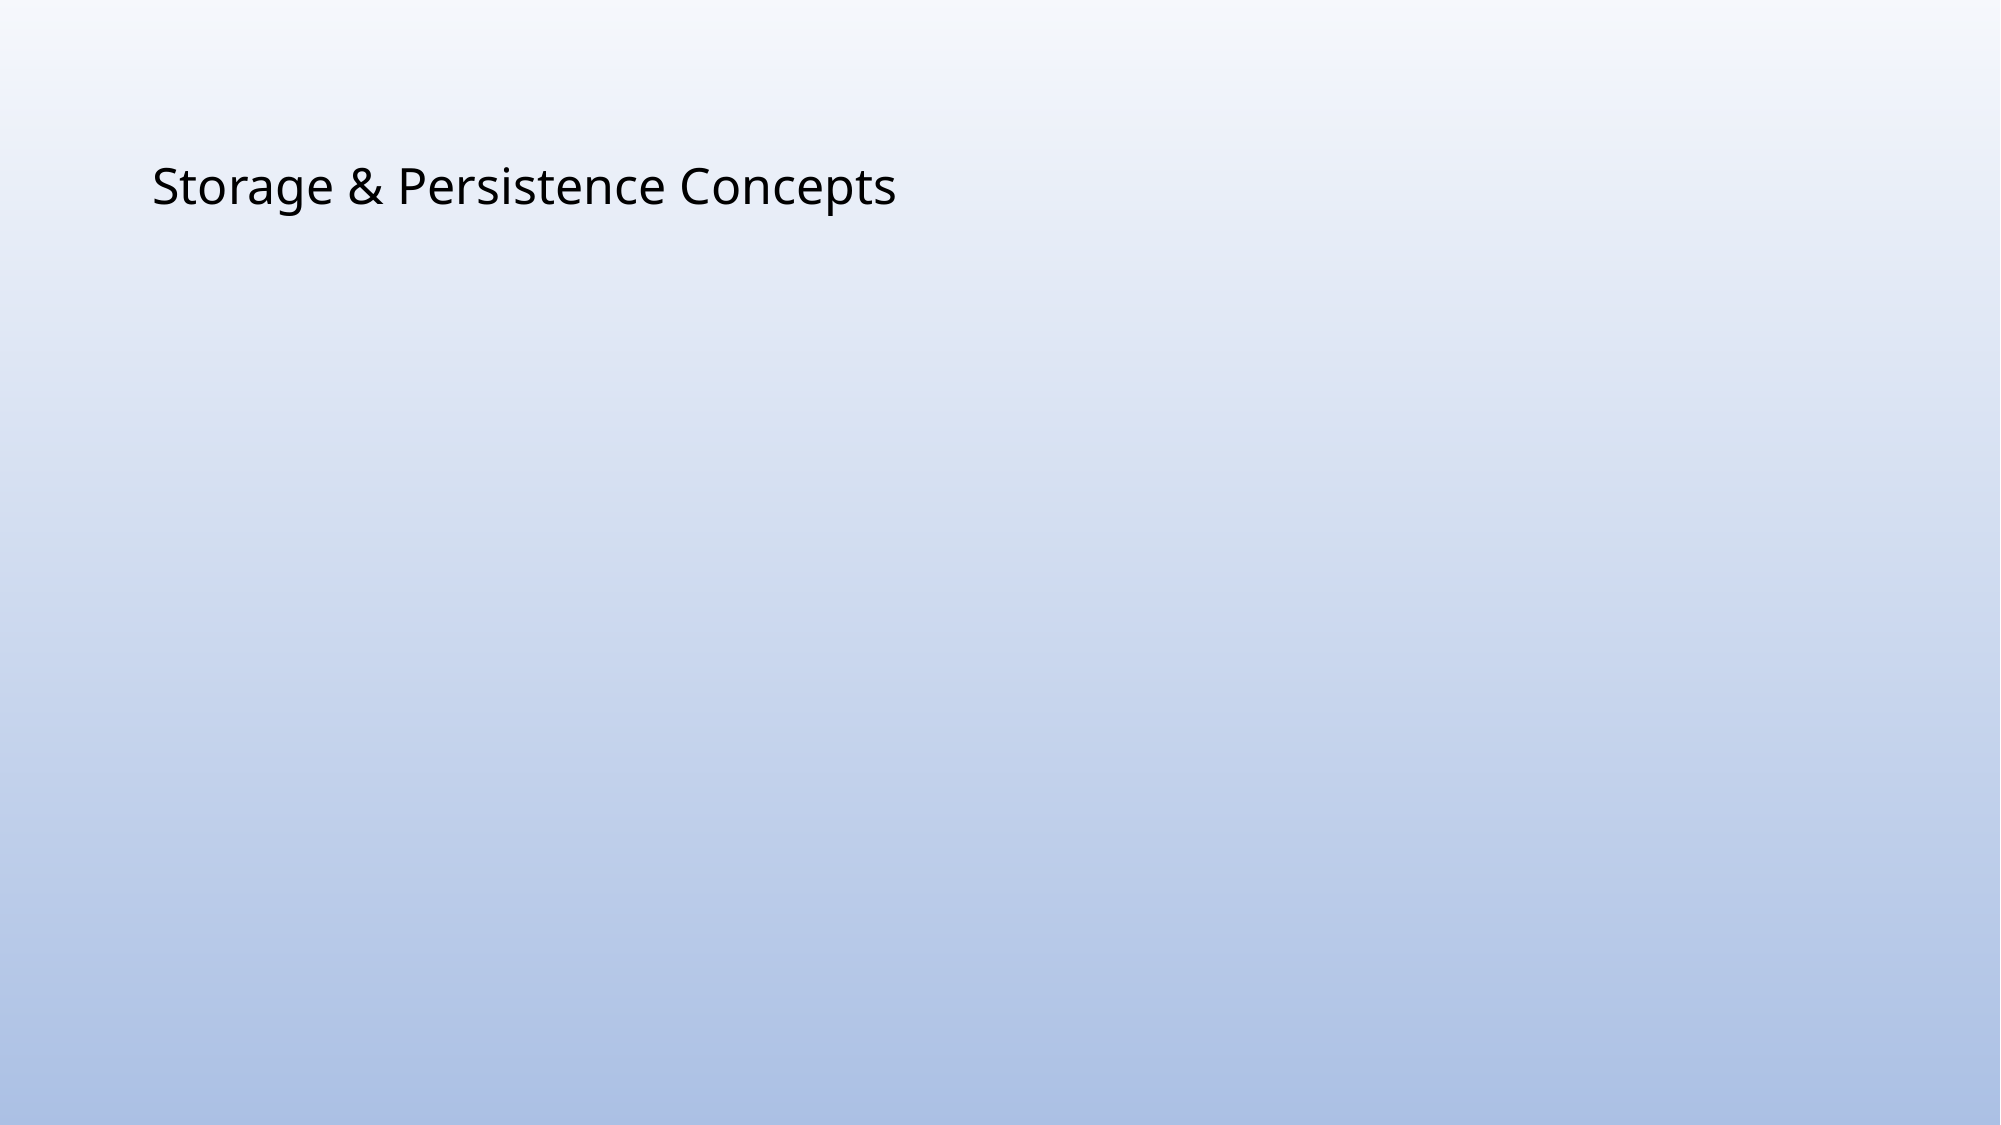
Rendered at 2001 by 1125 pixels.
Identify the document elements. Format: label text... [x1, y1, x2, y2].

title Storage & Persistence Concepts [137, 59, 1863, 278]
